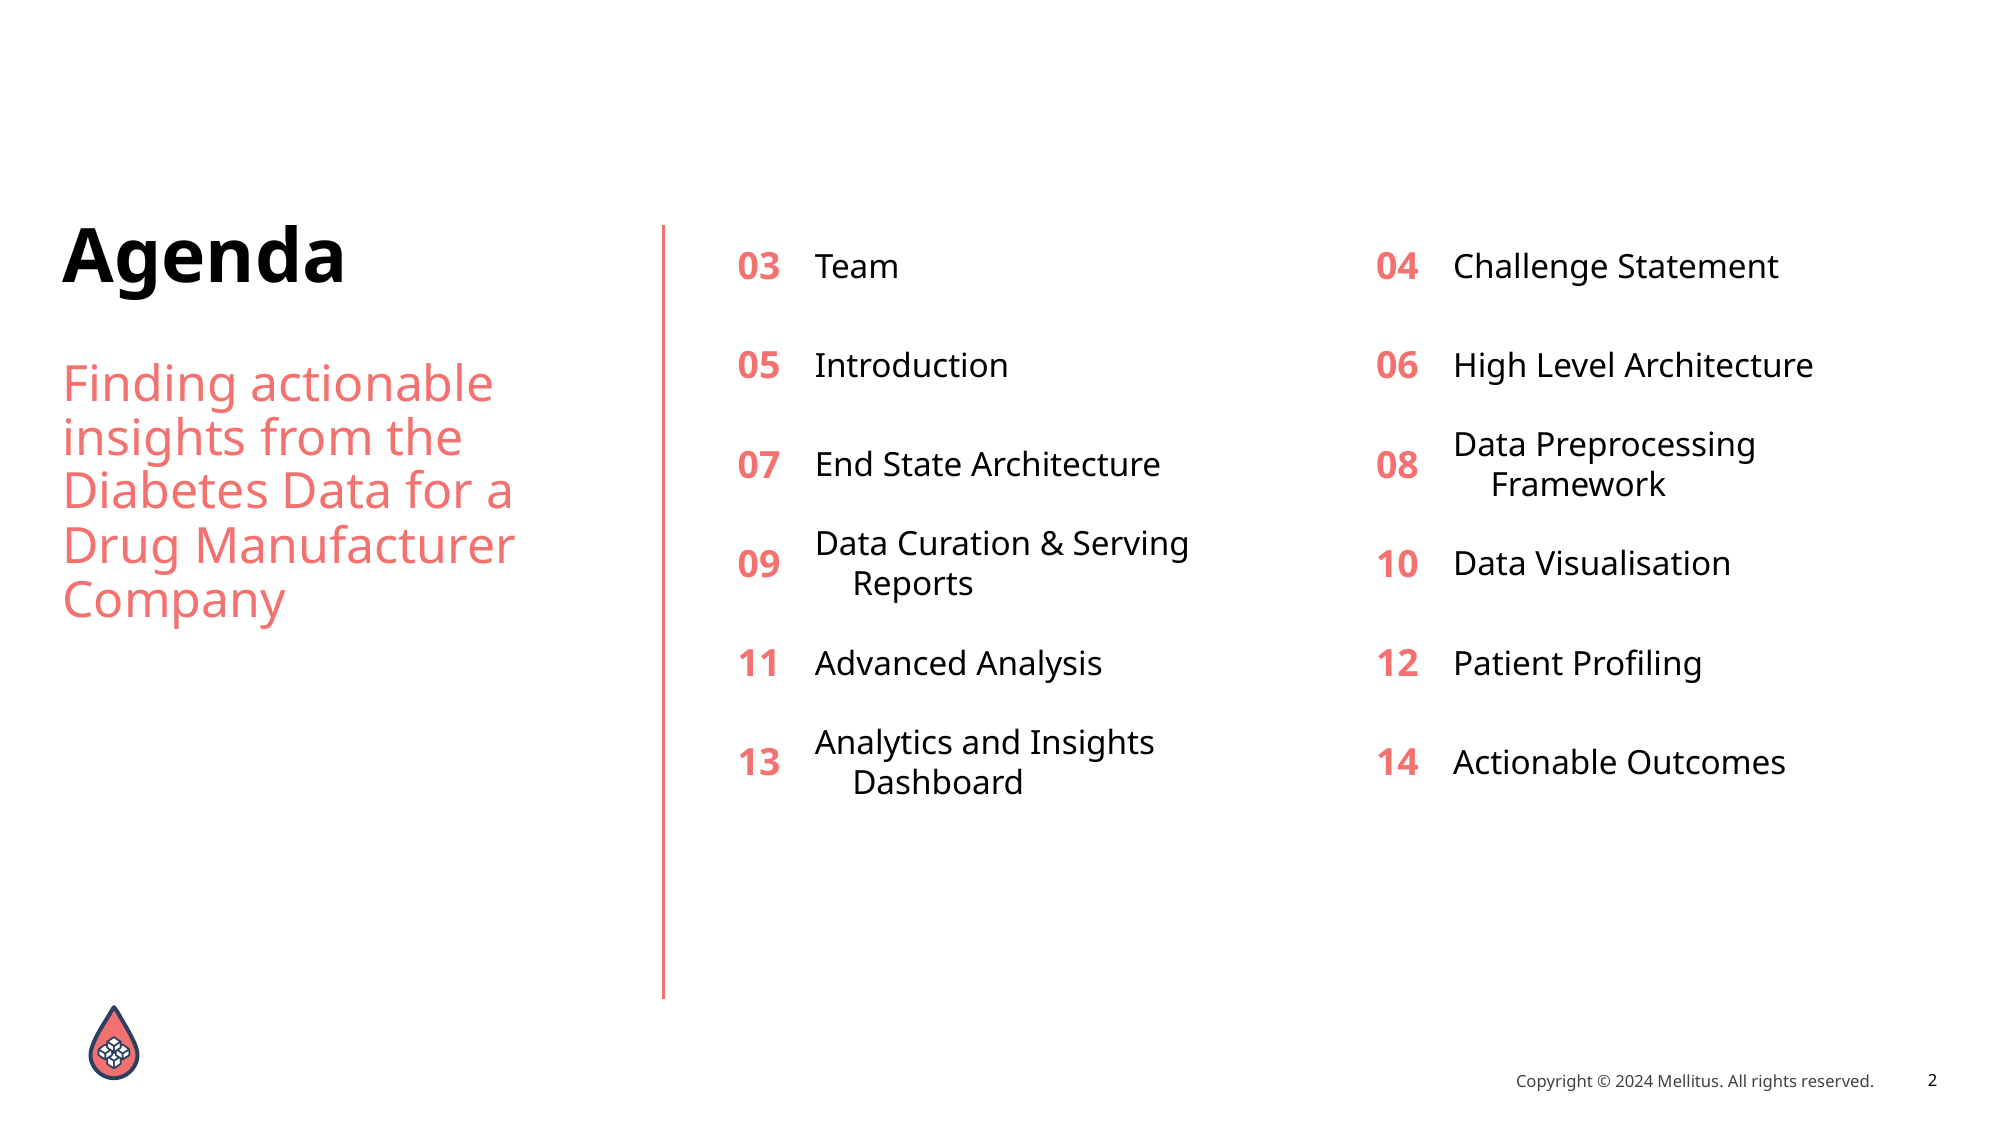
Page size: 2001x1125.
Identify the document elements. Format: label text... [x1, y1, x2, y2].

list Challenge Statement [1453, 224, 1938, 305]
list Patient Profiling [1453, 621, 1938, 702]
list 14 [1364, 721, 1431, 801]
list Team [814, 224, 1300, 305]
list 12 [1364, 621, 1431, 702]
list 07 [726, 423, 793, 503]
list 08 [1364, 423, 1431, 503]
list 03 [726, 224, 793, 305]
list 05 [726, 324, 793, 404]
list Data Visualisation [1453, 522, 1938, 603]
list 11 [726, 621, 793, 702]
list 04 [1364, 224, 1431, 305]
list 09 [726, 522, 793, 603]
list Analytics and Insights Dashboard [814, 721, 1300, 801]
list Introduction [814, 324, 1300, 404]
list 06 [1364, 324, 1431, 404]
title Agenda [62, 224, 599, 357]
picture [39, 998, 185, 1083]
list Data Preprocessing Framework [1453, 423, 1938, 503]
slide_number 2 [1883, 1064, 1938, 1098]
list Finding actionable insights from the Diabetes Data for a Drug Manufacturer Company [62, 357, 599, 801]
list End State Architecture [814, 423, 1300, 503]
list Data Curation & Serving Reports [814, 522, 1300, 603]
list 10 [1364, 522, 1431, 603]
list Actionable Outcomes [1453, 721, 1938, 801]
list 13 [726, 721, 793, 801]
list Advanced Analysis [814, 621, 1300, 702]
list High Level Architecture [1453, 324, 1938, 404]
